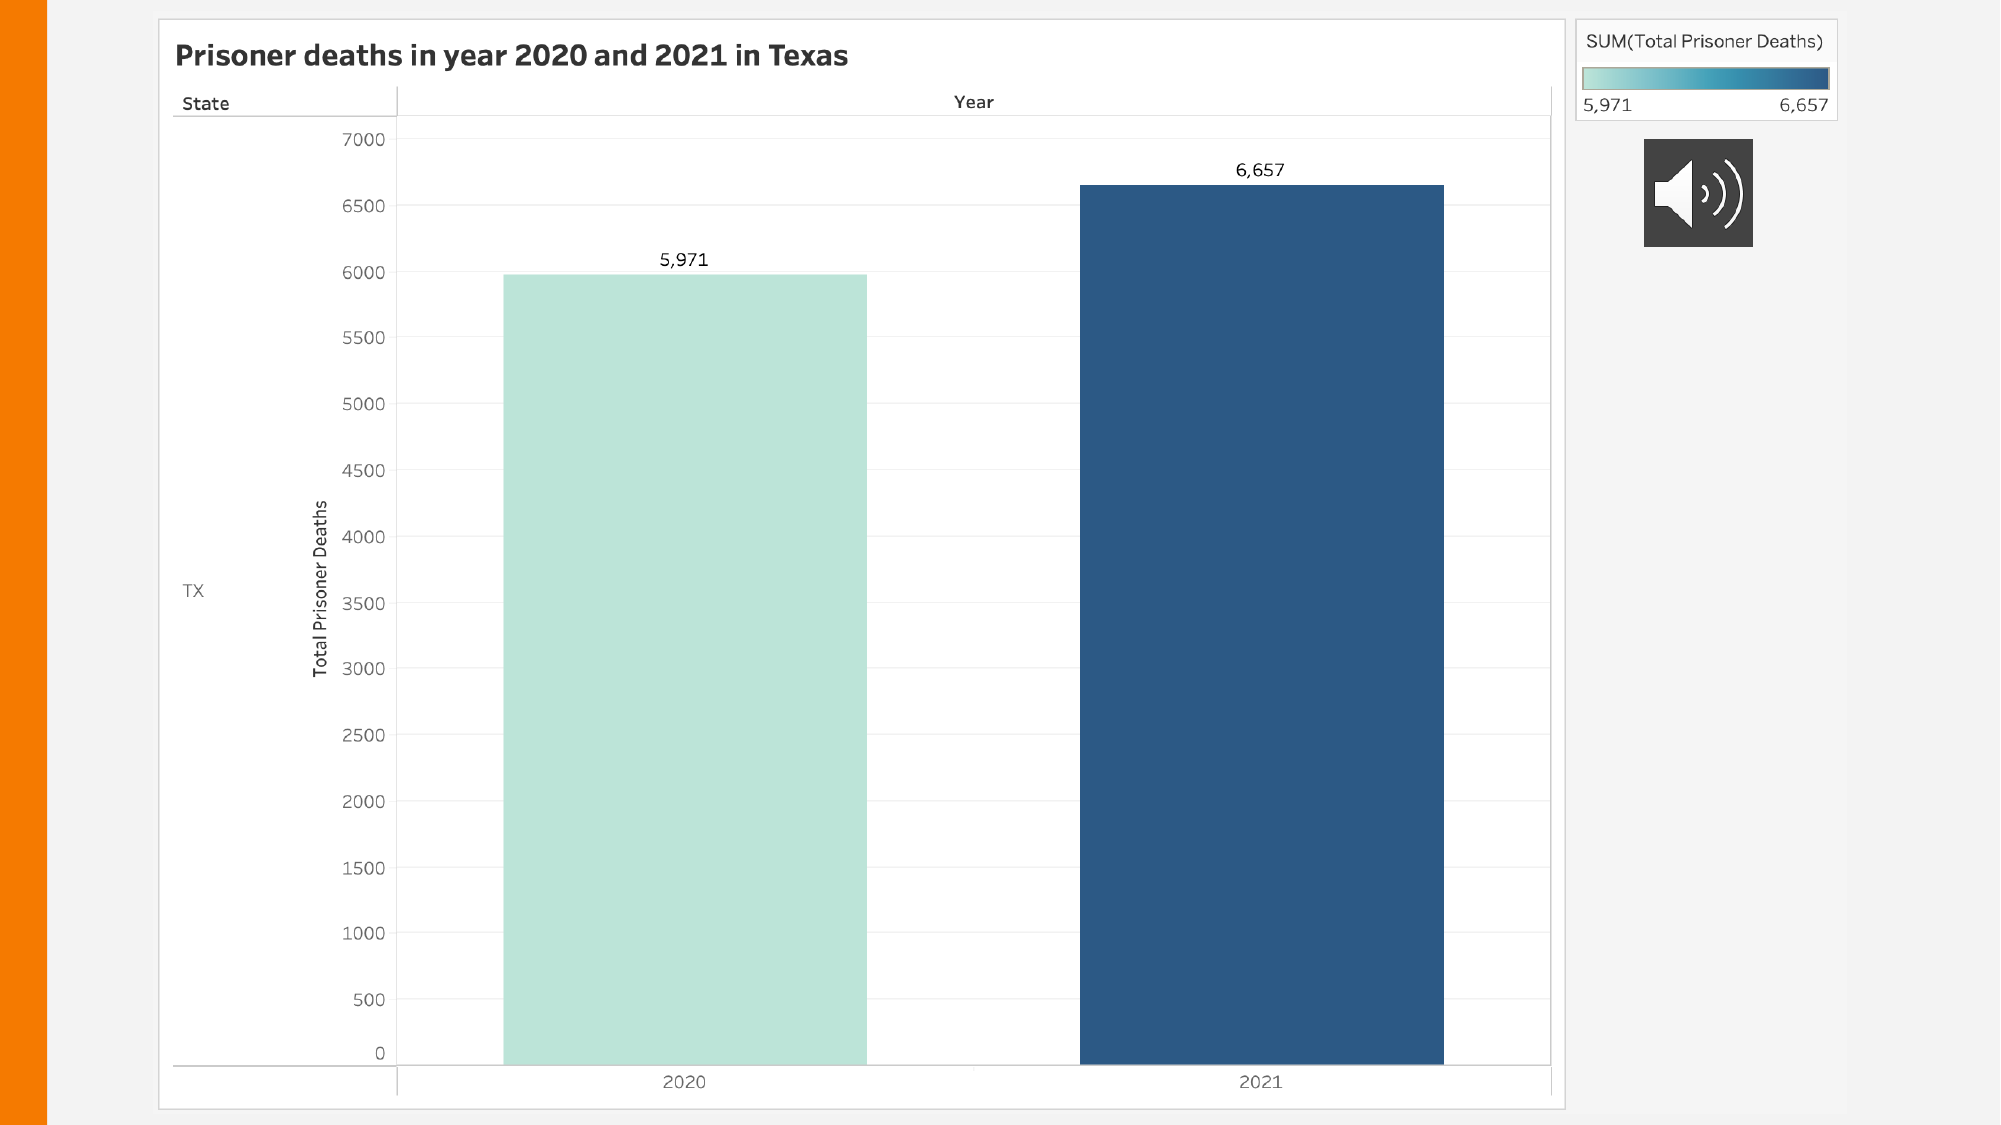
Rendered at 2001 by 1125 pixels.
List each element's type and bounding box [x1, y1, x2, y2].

picture [153, 11, 1847, 1114]
